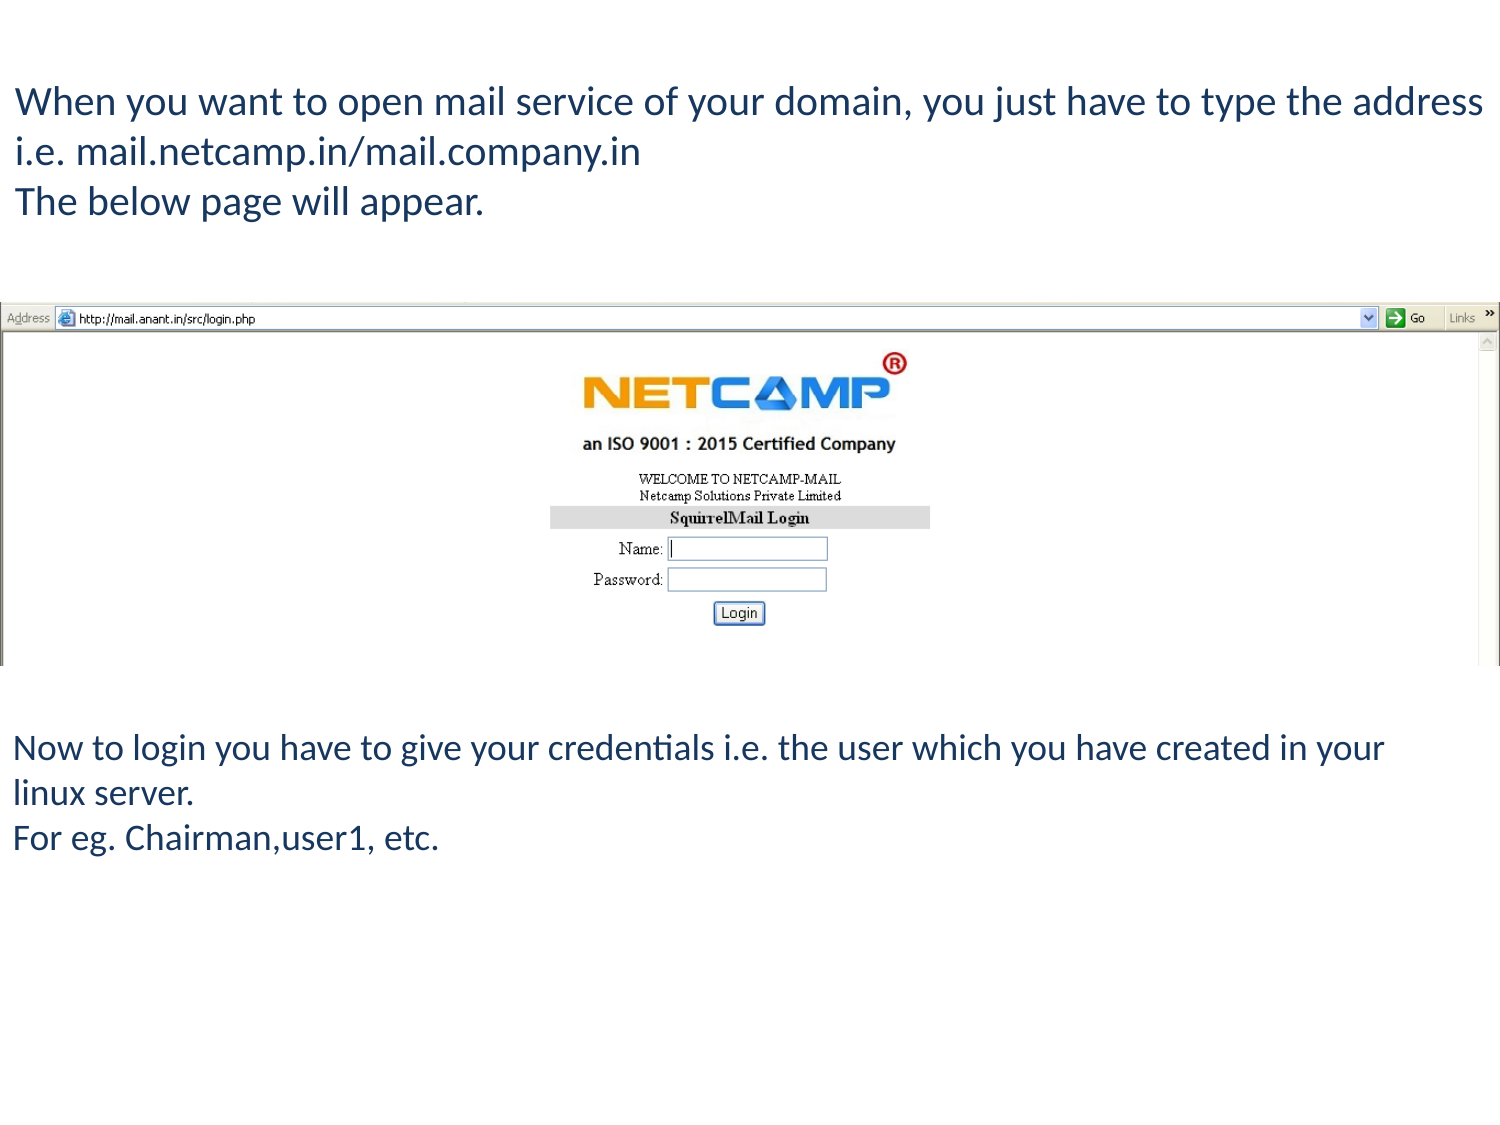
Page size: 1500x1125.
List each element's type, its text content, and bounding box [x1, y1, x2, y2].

text_box When you want to open mail service of your domain, you just have to type the address i.e. mail.netcamp.in/mail.company.in The below page will appear. [0, 66, 1500, 282]
text_box Now to login you have to give your credentials i.e. the user which you have created in your linux server. For eg. Chairman,user1, etc. [0, 715, 1467, 866]
picture [0, 302, 1500, 666]
